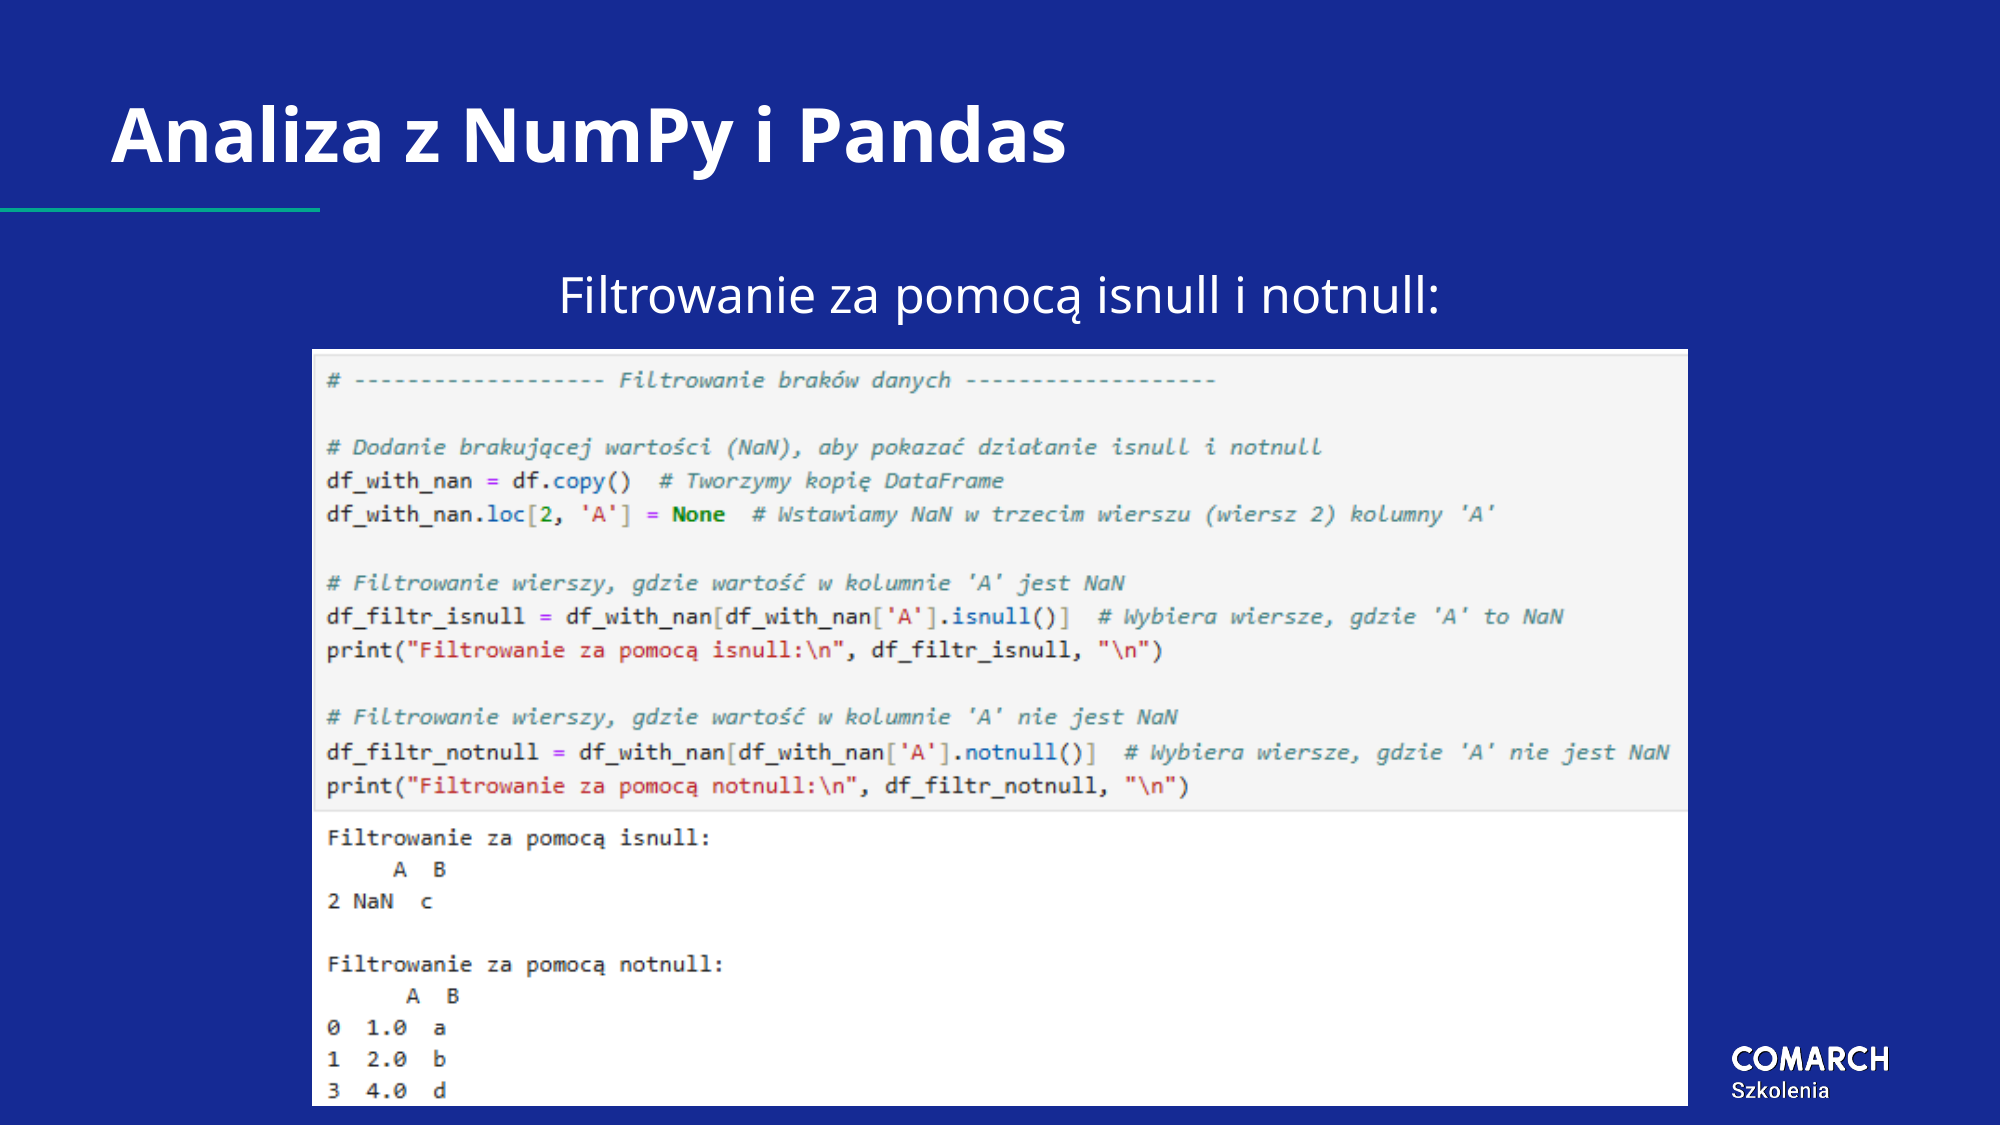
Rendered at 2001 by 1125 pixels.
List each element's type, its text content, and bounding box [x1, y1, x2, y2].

picture [1732, 1046, 1889, 1098]
picture [312, 349, 1688, 1106]
list Filtrowanie za pomocą isnull i notnull: [111, 243, 1889, 1000]
title Analiza z NumPy i Pandas [111, 0, 1889, 185]
